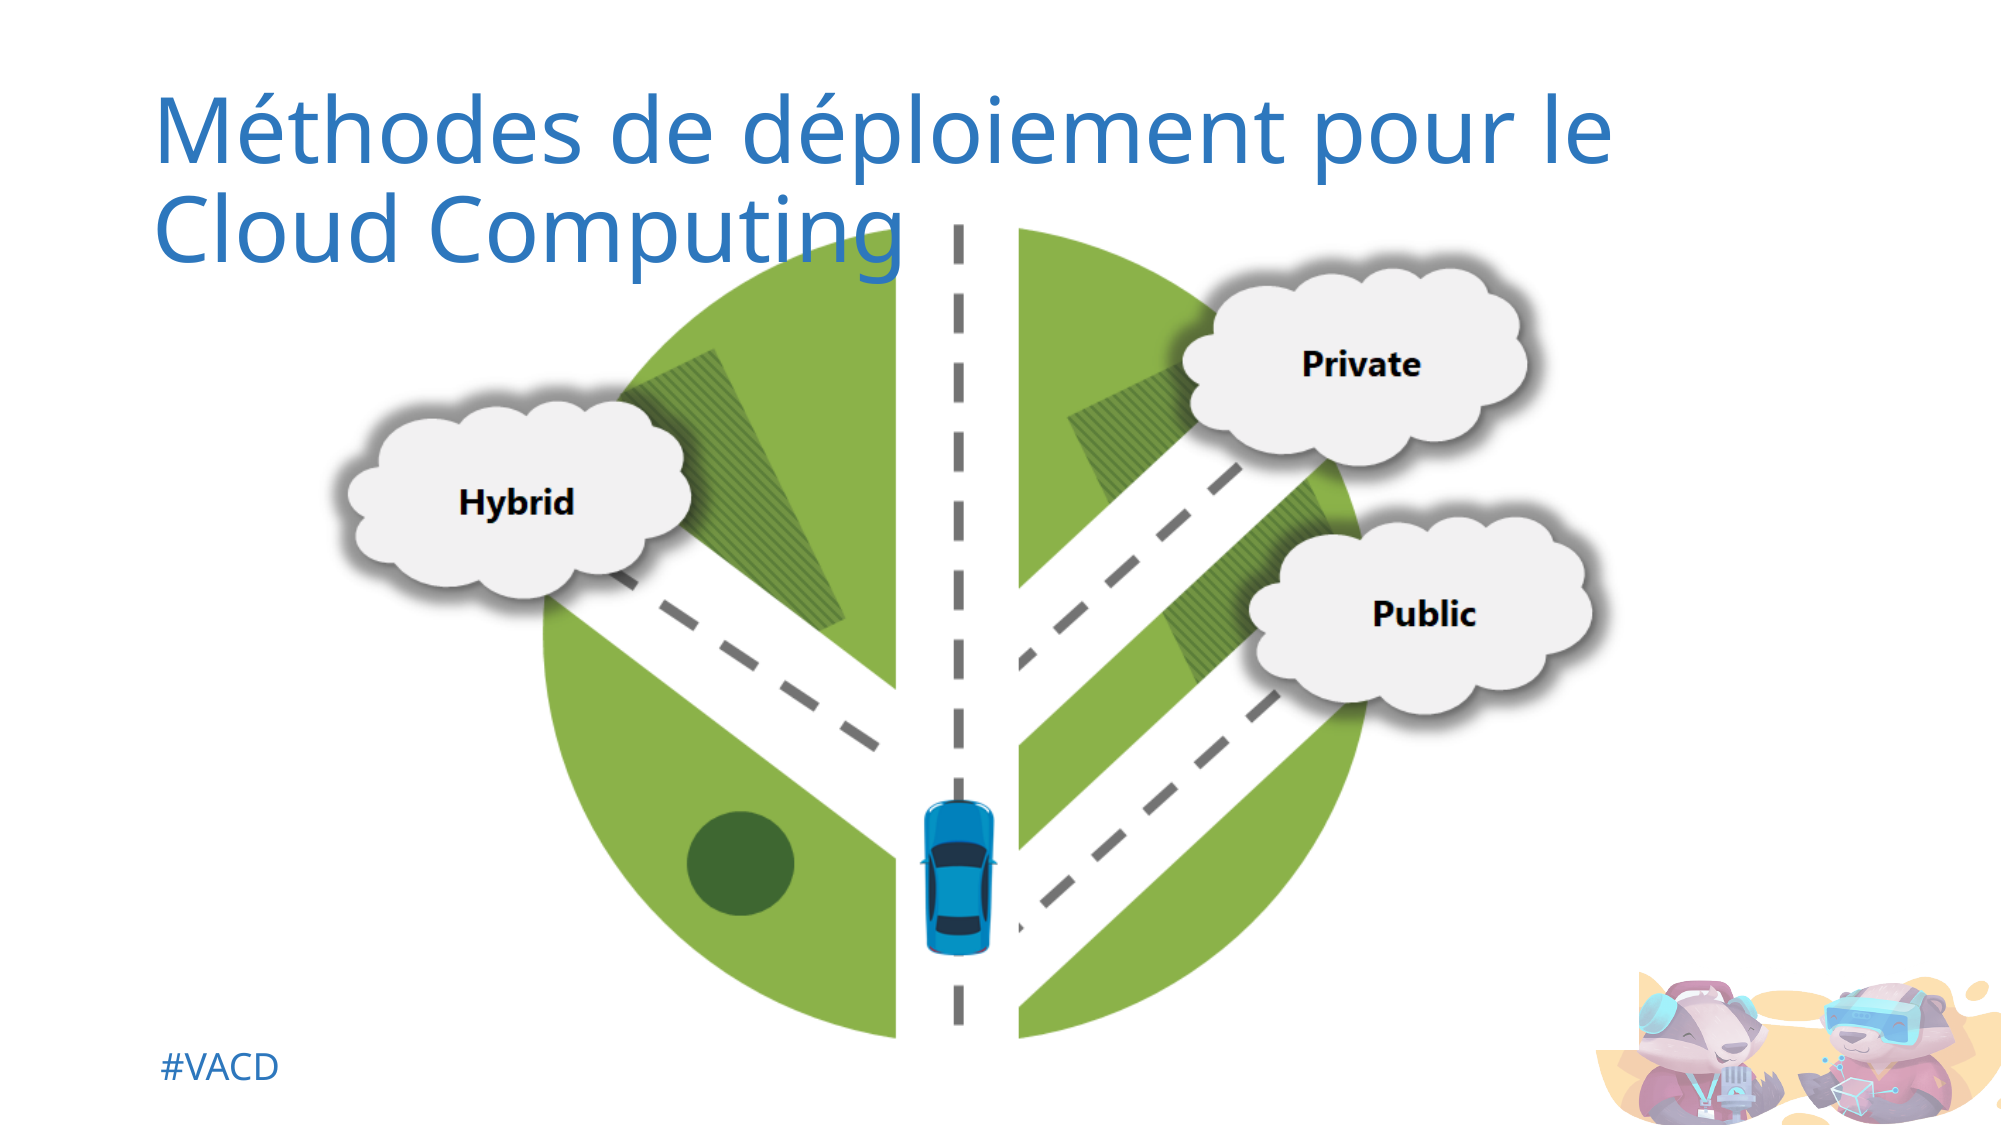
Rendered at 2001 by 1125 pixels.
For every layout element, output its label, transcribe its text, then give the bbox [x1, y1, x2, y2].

title Méthodes de déploiement pour le Cloud Computing [137, 75, 1863, 293]
picture [310, 224, 1639, 1050]
